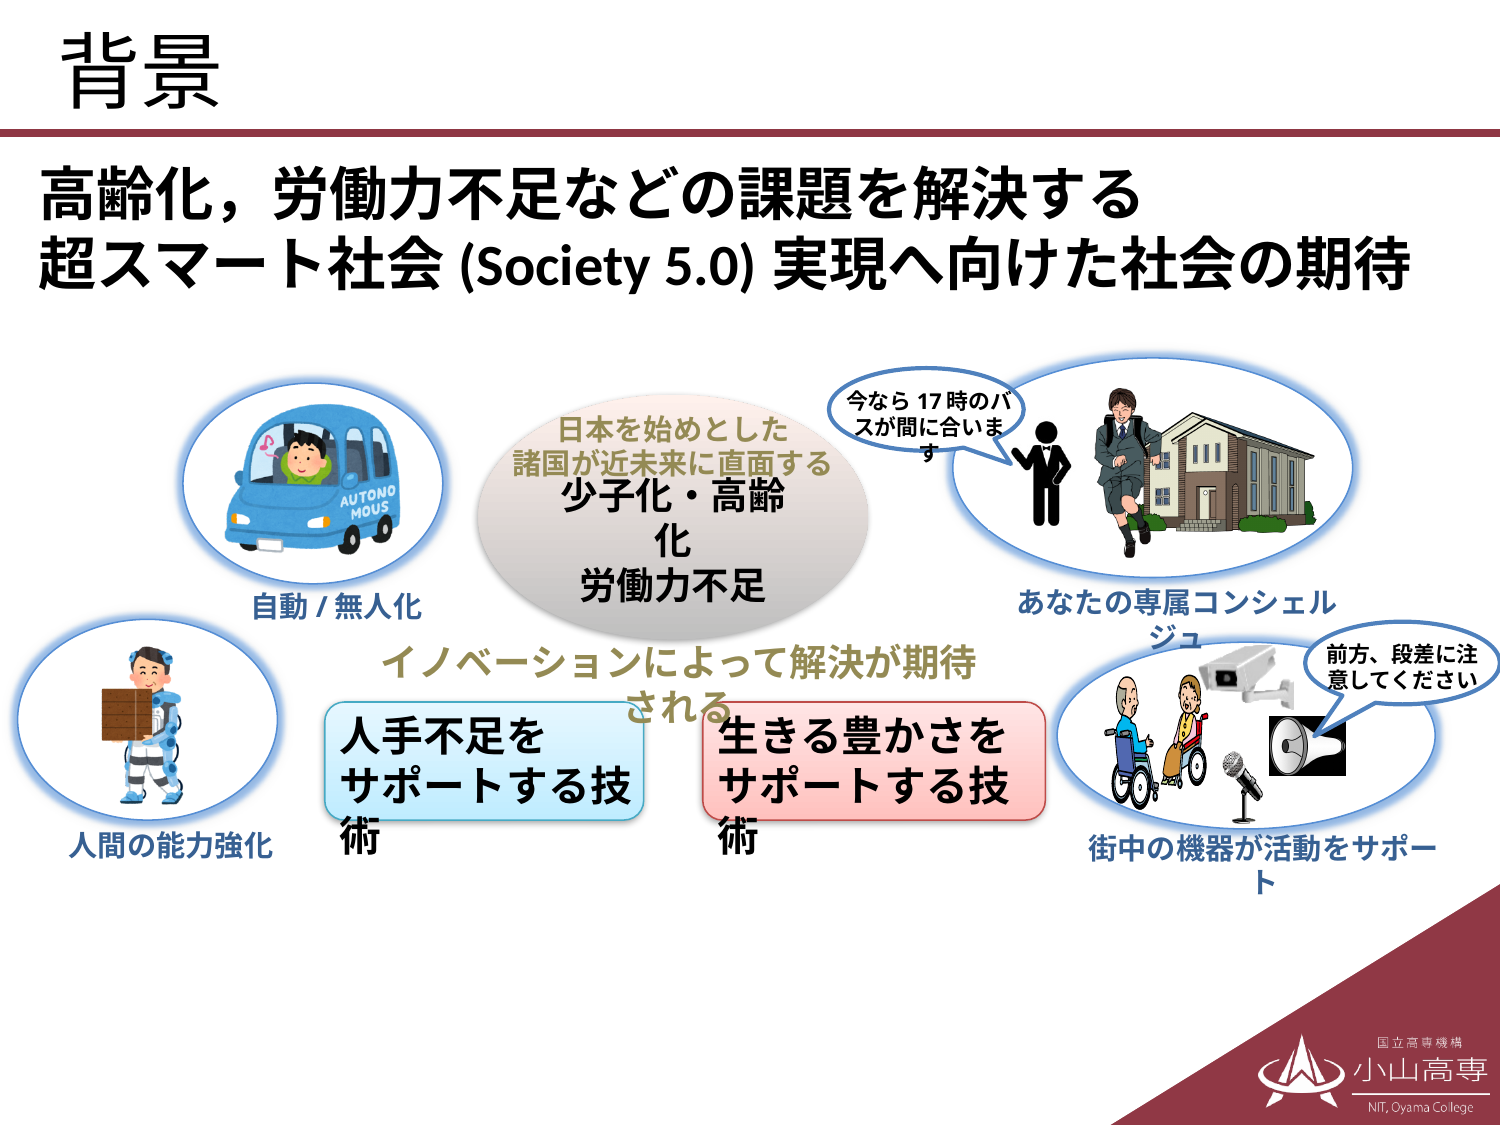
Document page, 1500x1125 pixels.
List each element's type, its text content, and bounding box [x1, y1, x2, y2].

picture [88, 642, 203, 809]
text_box 生きる豊かさを サポートする技術 [702, 702, 1046, 867]
text_box 前方、段差に注意してください [1305, 633, 1500, 701]
text_box 日本を始めとした 諸国が近未来に直面する [490, 403, 857, 488]
text_box [1272, 703, 1436, 822]
text_box 人間の能力強化 [53, 820, 290, 870]
text_box [17, 619, 278, 820]
text_box [1132, 663, 1337, 822]
picture [0, 129, 1500, 137]
text_box [256, 383, 370, 393]
text_box [240, 567, 385, 580]
title 背景 [42, 20, 1294, 130]
picture [1112, 885, 1500, 1125]
picture [988, 388, 1317, 558]
text_box [953, 474, 1314, 577]
text_box [860, 368, 993, 379]
text_box 少子化・高齢化 労働力不足 [603, 394, 744, 403]
text_box [1335, 621, 1470, 633]
text_box 街中の機器が活動をサポート [1068, 822, 1459, 908]
picture [1104, 645, 1294, 810]
text_box イノベーションによって解決が期待される [360, 631, 998, 736]
text_box 人手不足を サポートする技術 [324, 702, 656, 867]
picture [218, 393, 408, 567]
text_box 高齢化，労働力不足などの課題を解決する 超スマート社会(Society 5.0)実現へ向けた社会の期待 [23, 149, 1472, 305]
picture [1222, 716, 1346, 824]
text_box あなたの専属コンシェルジュ [1000, 577, 1355, 663]
text_box [182, 414, 218, 552]
text_box [1057, 663, 1198, 798]
text_box 今なら17時のバスが間に合います [828, 379, 1030, 474]
text_box [1030, 357, 1353, 531]
text_box [1328, 701, 1441, 719]
text_box 自動/無人化 [218, 580, 455, 631]
text_box [408, 415, 443, 552]
text_box 少子化・高齢化 労働力不足 [478, 475, 869, 631]
